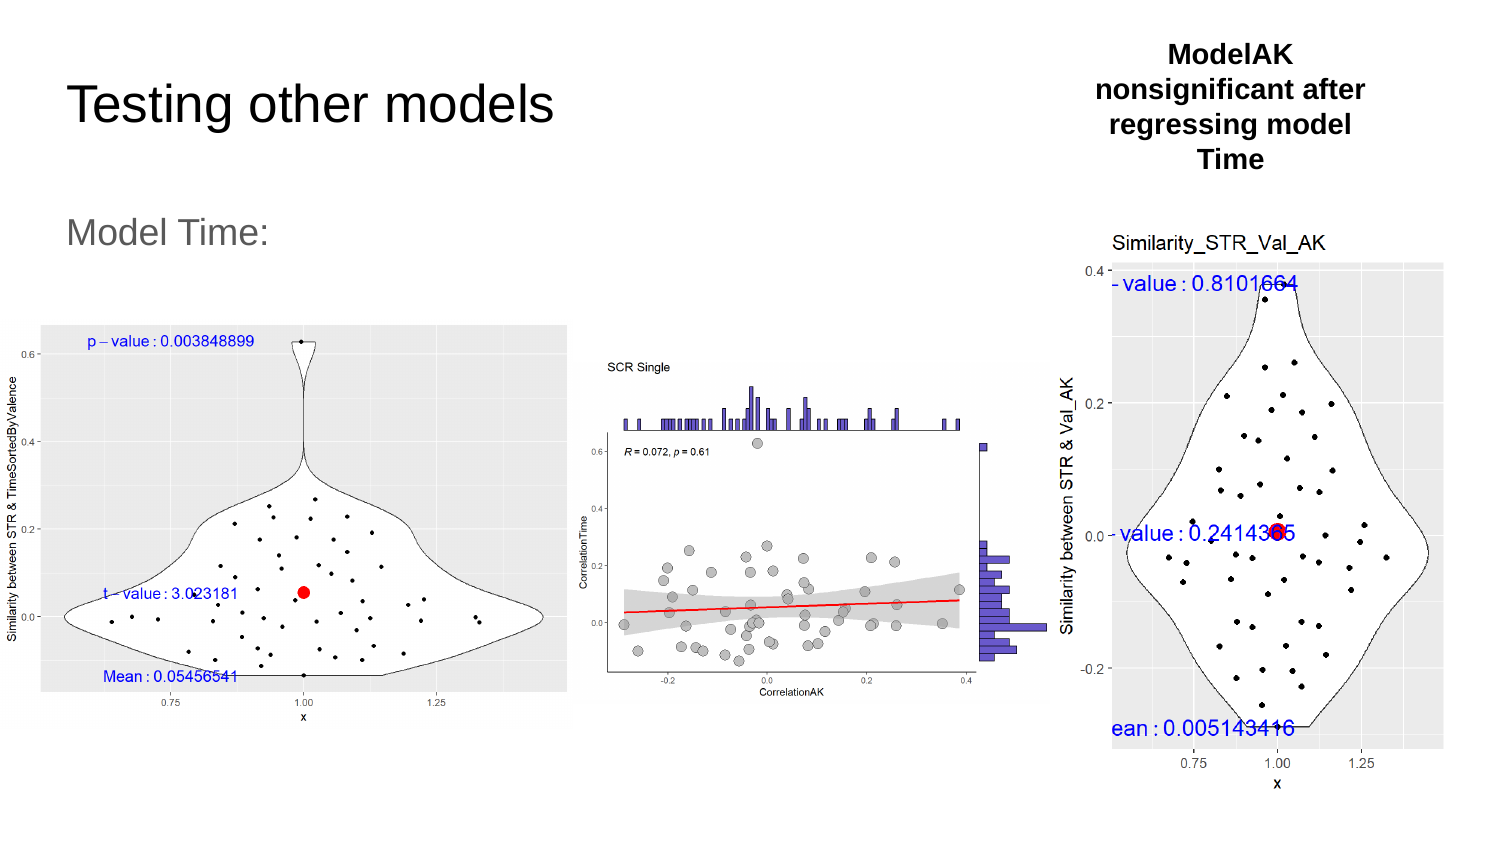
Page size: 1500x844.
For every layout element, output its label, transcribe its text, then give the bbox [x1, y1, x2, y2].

title Testing other models [51, 54, 1449, 149]
list Model Time: [51, 713, 1044, 747]
picture [0, 225, 1457, 801]
list Model Time: [51, 186, 1449, 360]
text_box ModelAK nonsignificant after regressing model Time [1063, 20, 1398, 138]
